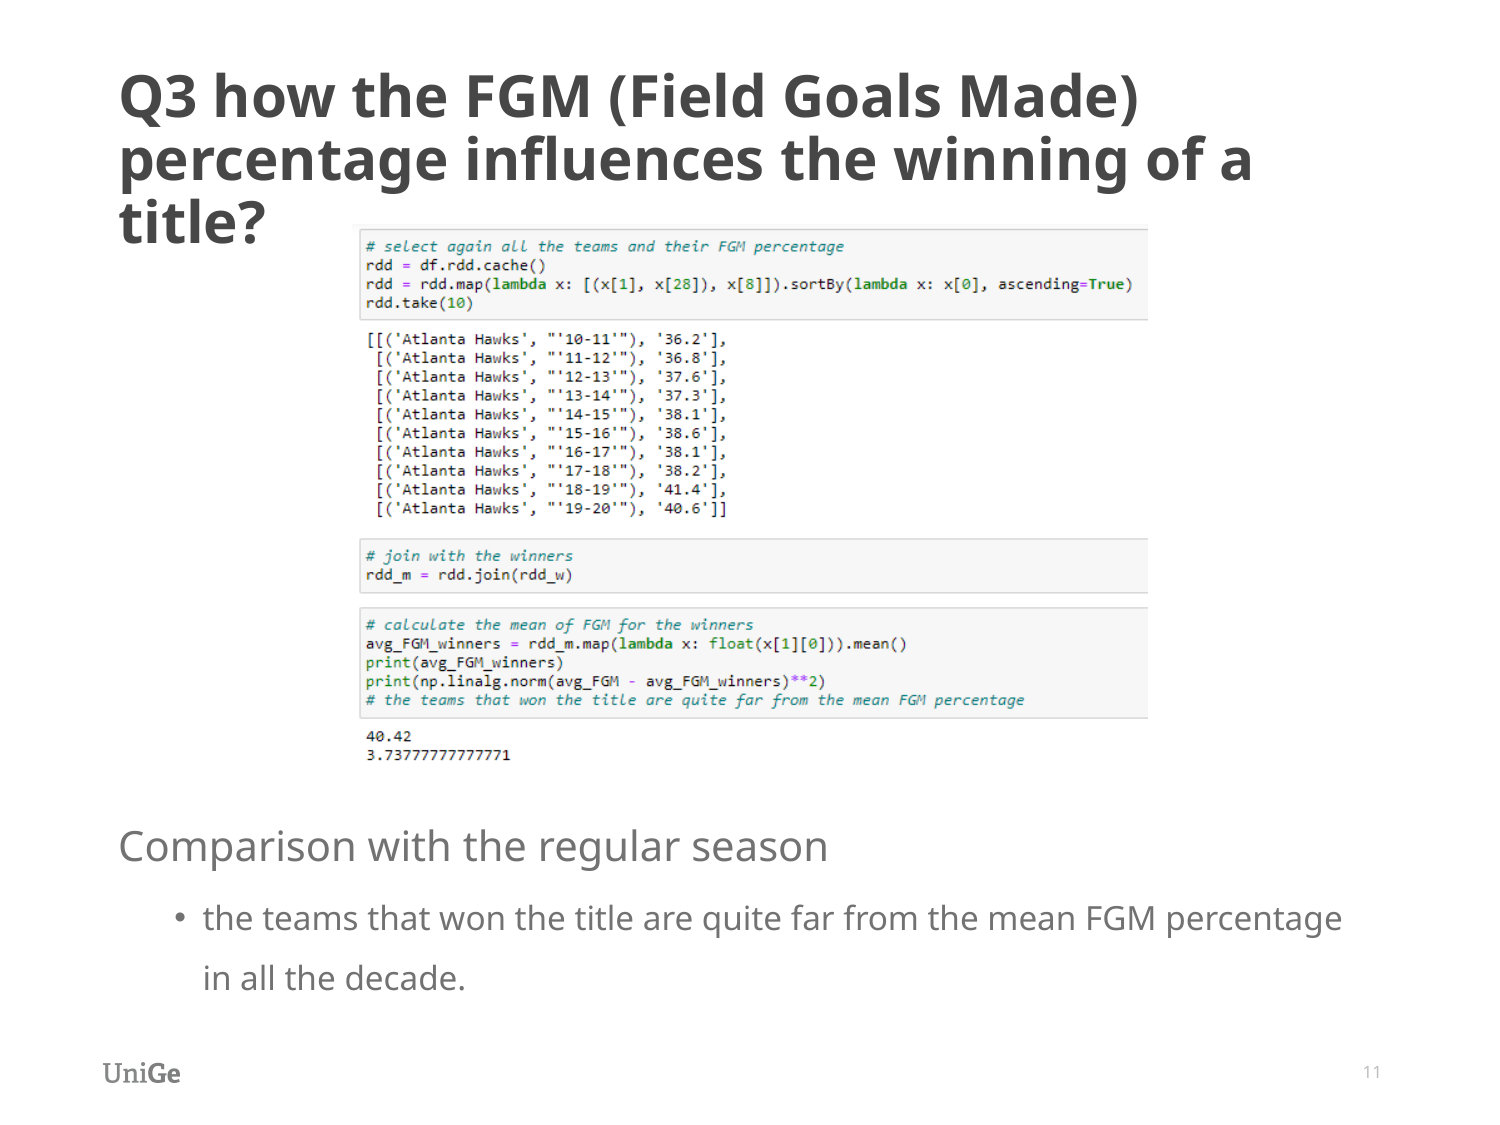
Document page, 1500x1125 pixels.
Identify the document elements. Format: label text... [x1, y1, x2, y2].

list Comparison with the regular season the teams that won the title are quite far from the mean FGM percentage in all the decade. [103, 769, 1397, 1022]
picture [352, 224, 1148, 774]
slide_number 11 [1059, 1042, 1397, 1103]
title Q3 how the FGM (Field Goals Made) percentage influences the winning of a title? [103, 59, 1397, 222]
